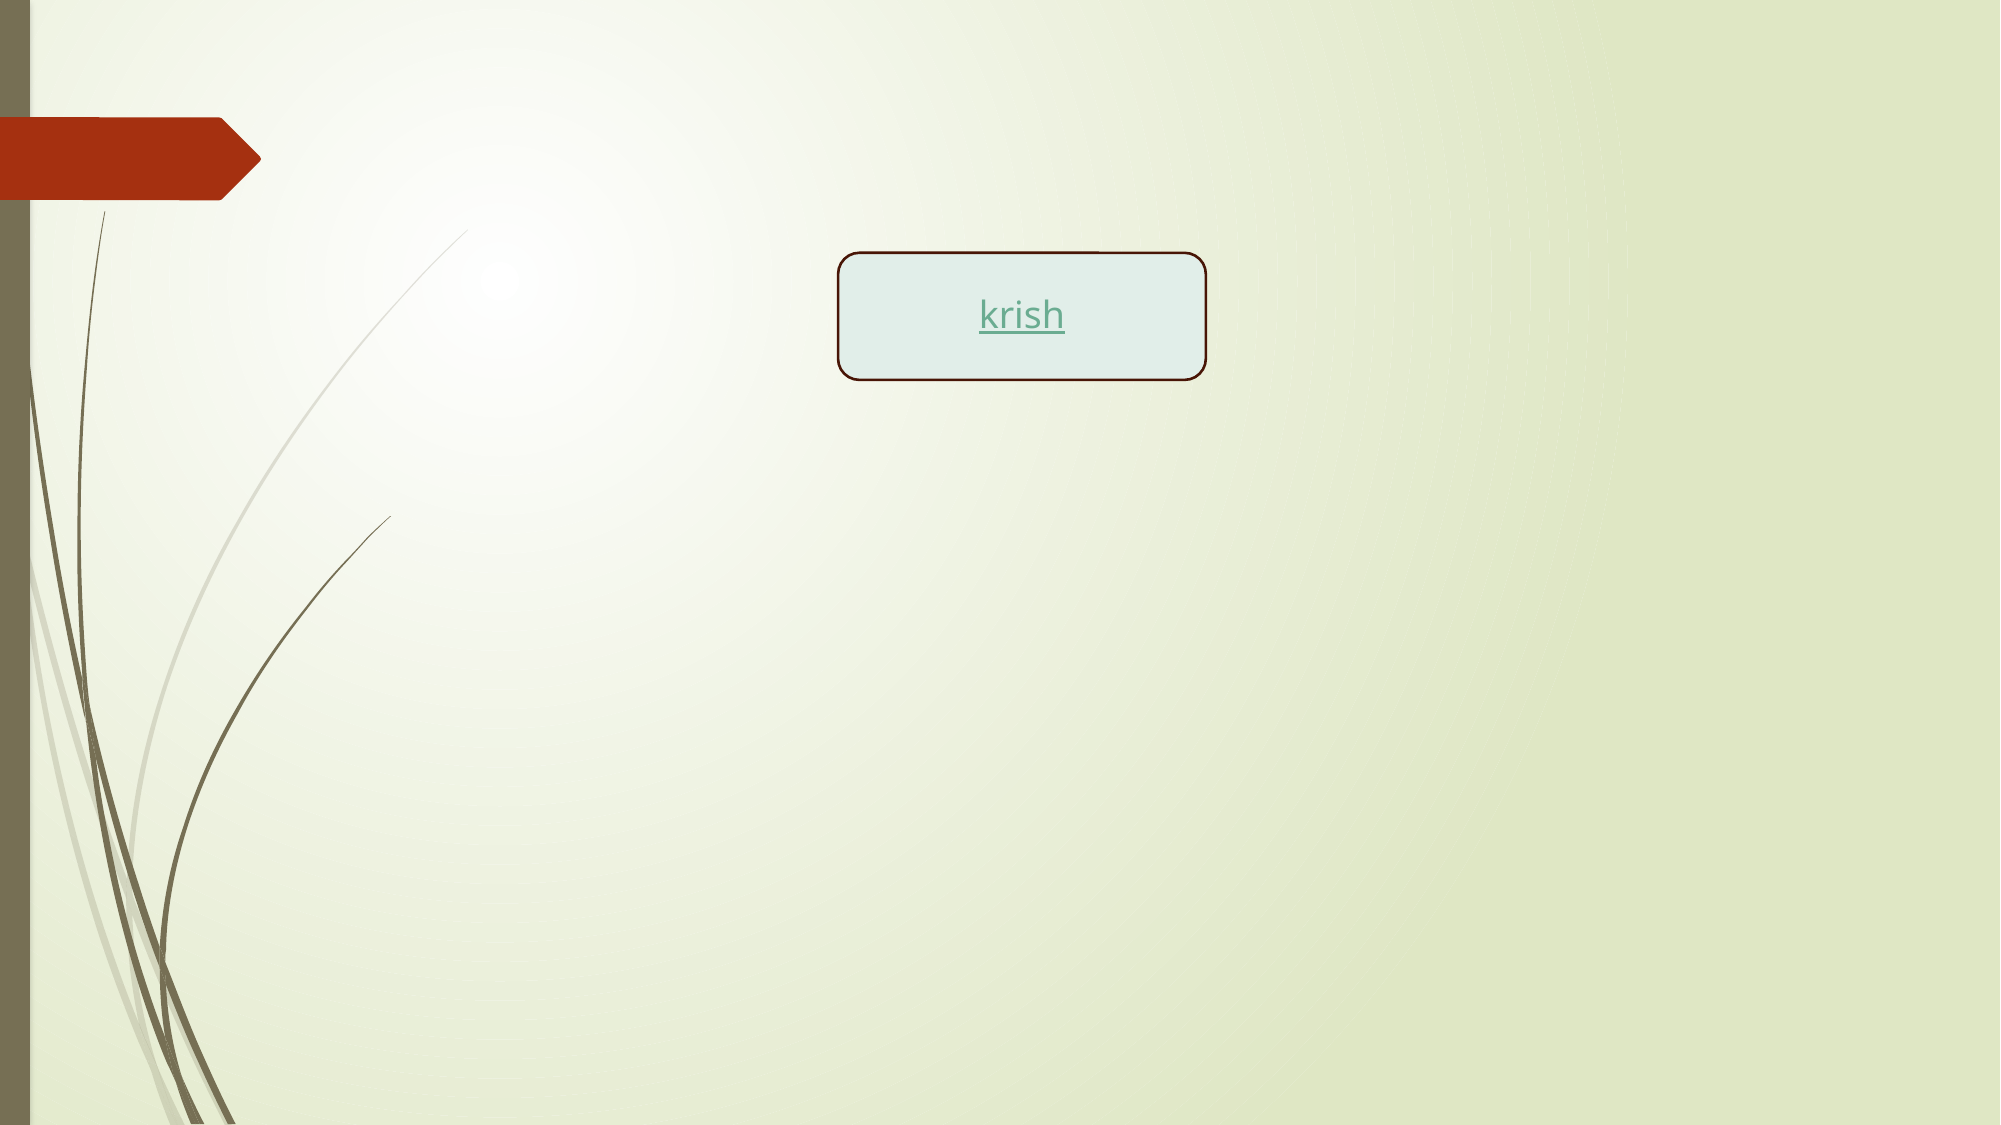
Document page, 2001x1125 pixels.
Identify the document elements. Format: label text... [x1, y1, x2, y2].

text_box krish [836, 251, 1208, 382]
